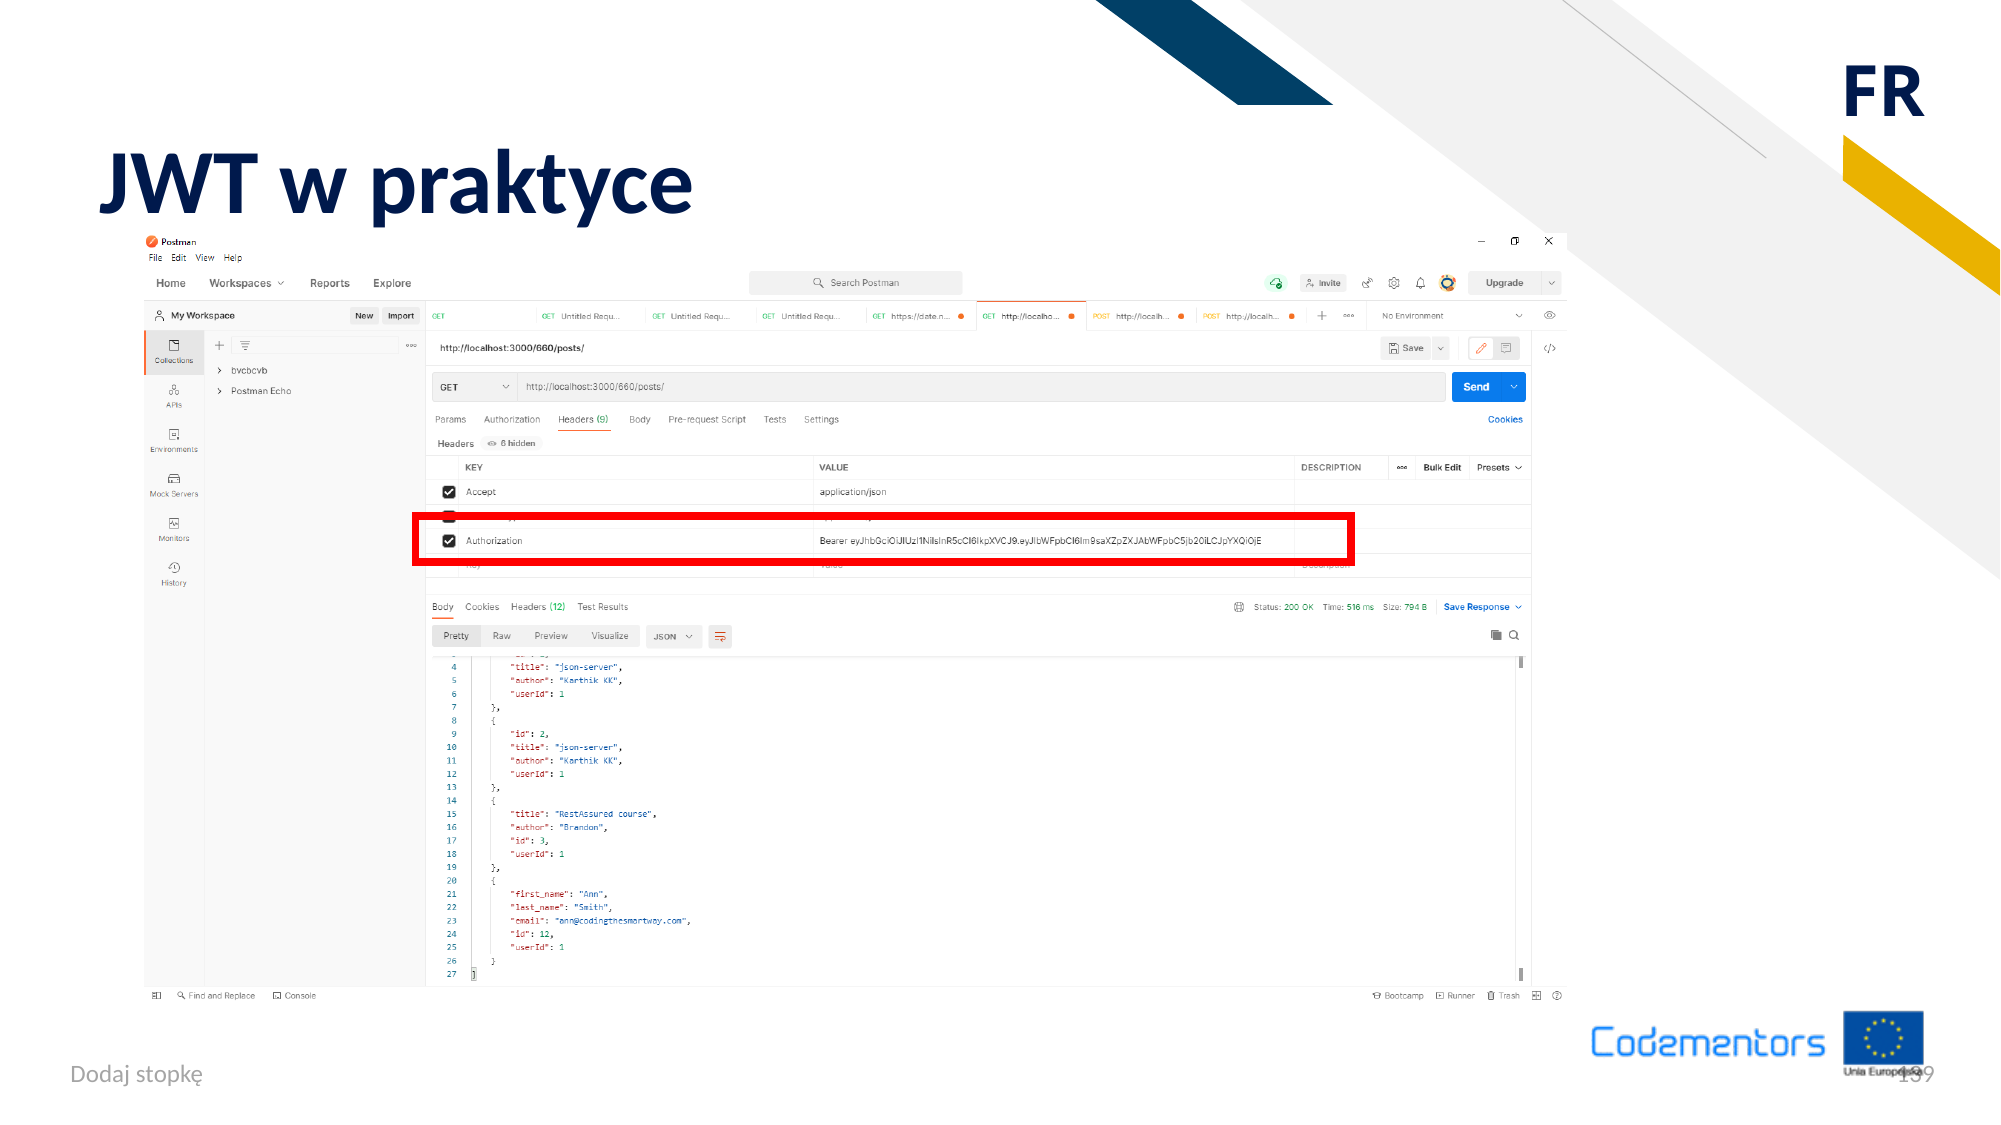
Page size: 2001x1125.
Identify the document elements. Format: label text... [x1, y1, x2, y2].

footer Dodaj stopkę [55, 1042, 731, 1103]
slide_number 139 [1828, 1042, 1950, 1103]
picture [1591, 994, 1941, 1095]
title JWT w praktyce [85, 34, 1453, 234]
picture [144, 233, 1567, 1004]
